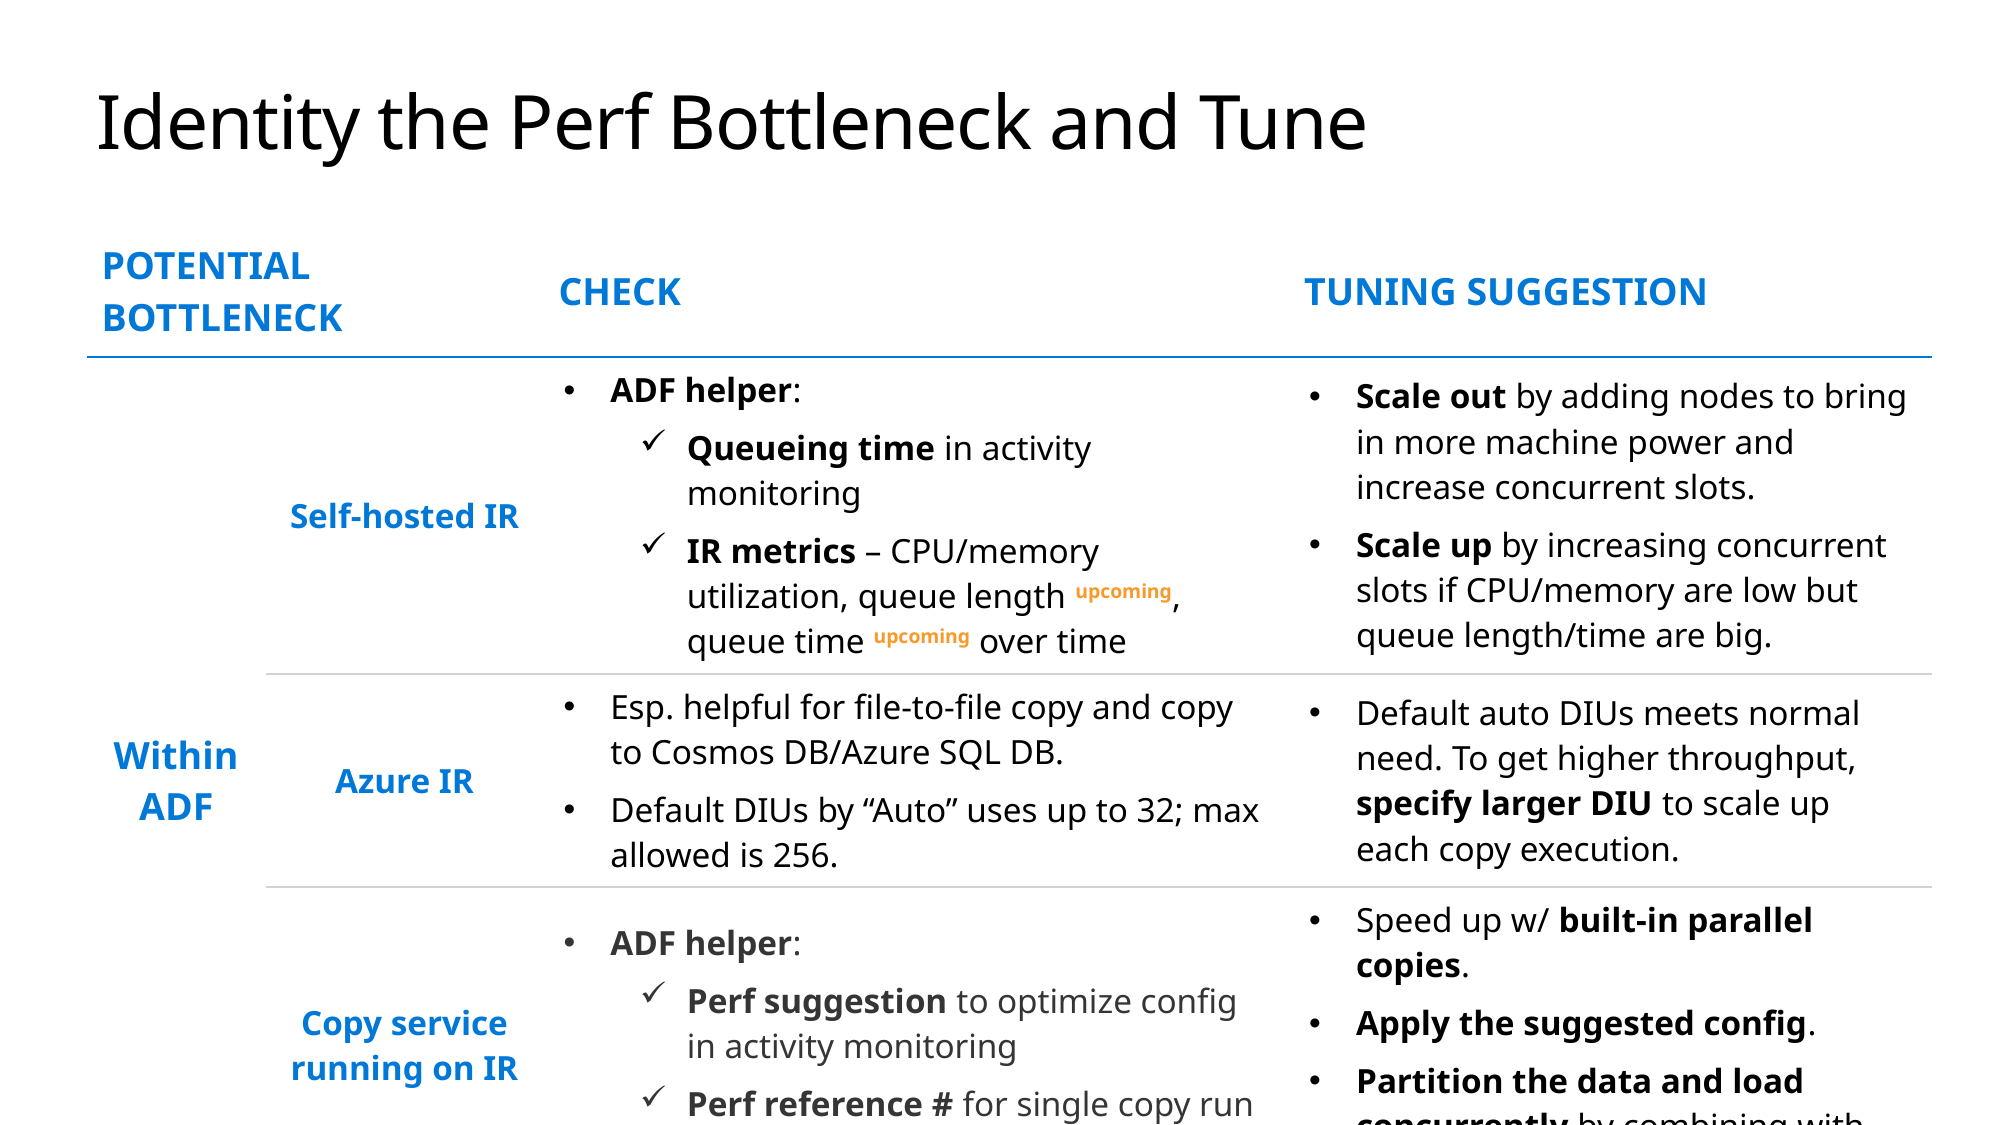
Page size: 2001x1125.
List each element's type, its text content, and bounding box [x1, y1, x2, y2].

table_cell ADF helper: Perf suggestion to optimize config in activity monitoring Perf reference # for single copy run covering popular pairs/patterns [544, 888, 1289, 1125]
table_cell Speed up w/ built-in parallel copies. Apply the suggested config. Partition the data and load concurrently by combining with control flow operations (examples). [1289, 888, 1932, 1125]
table_cell Within ADF [87, 358, 266, 1125]
title Identity the Perf Bottleneck and Tune [96, 75, 1904, 166]
table_cell ADF helper: Queueing time in activity monitoring IR metrics – CPU/memory utilization, queue length upcoming, queue time upcoming over time [544, 358, 1289, 673]
table_cell Copy service running on IR [266, 888, 544, 1125]
table_header TUNING SUGGESTION [1289, 225, 1932, 356]
table_header CHECK [544, 225, 1289, 356]
table_cell Esp. helpful for file-to-file copy and copy to Cosmos DB/Azure SQL DB. Default DIUs by “Auto” uses up to 32; max allowed is 256. [544, 675, 1289, 886]
table_cell Scale out by adding nodes to bring in more machine power and increase concurrent slots. Scale up by increasing concurrent slots if CPU/memory are low but queue length/time are big. [1289, 358, 1932, 673]
table_cell Self-hosted IR [266, 358, 544, 673]
table_cell Azure IR [266, 675, 544, 886]
table_cell Default auto DIUs meets normal need. To get higher throughput, specify larger DIU to scale up each copy execution. [1289, 675, 1932, 886]
table_header POTENTIAL BOTTLENECK [87, 225, 544, 356]
